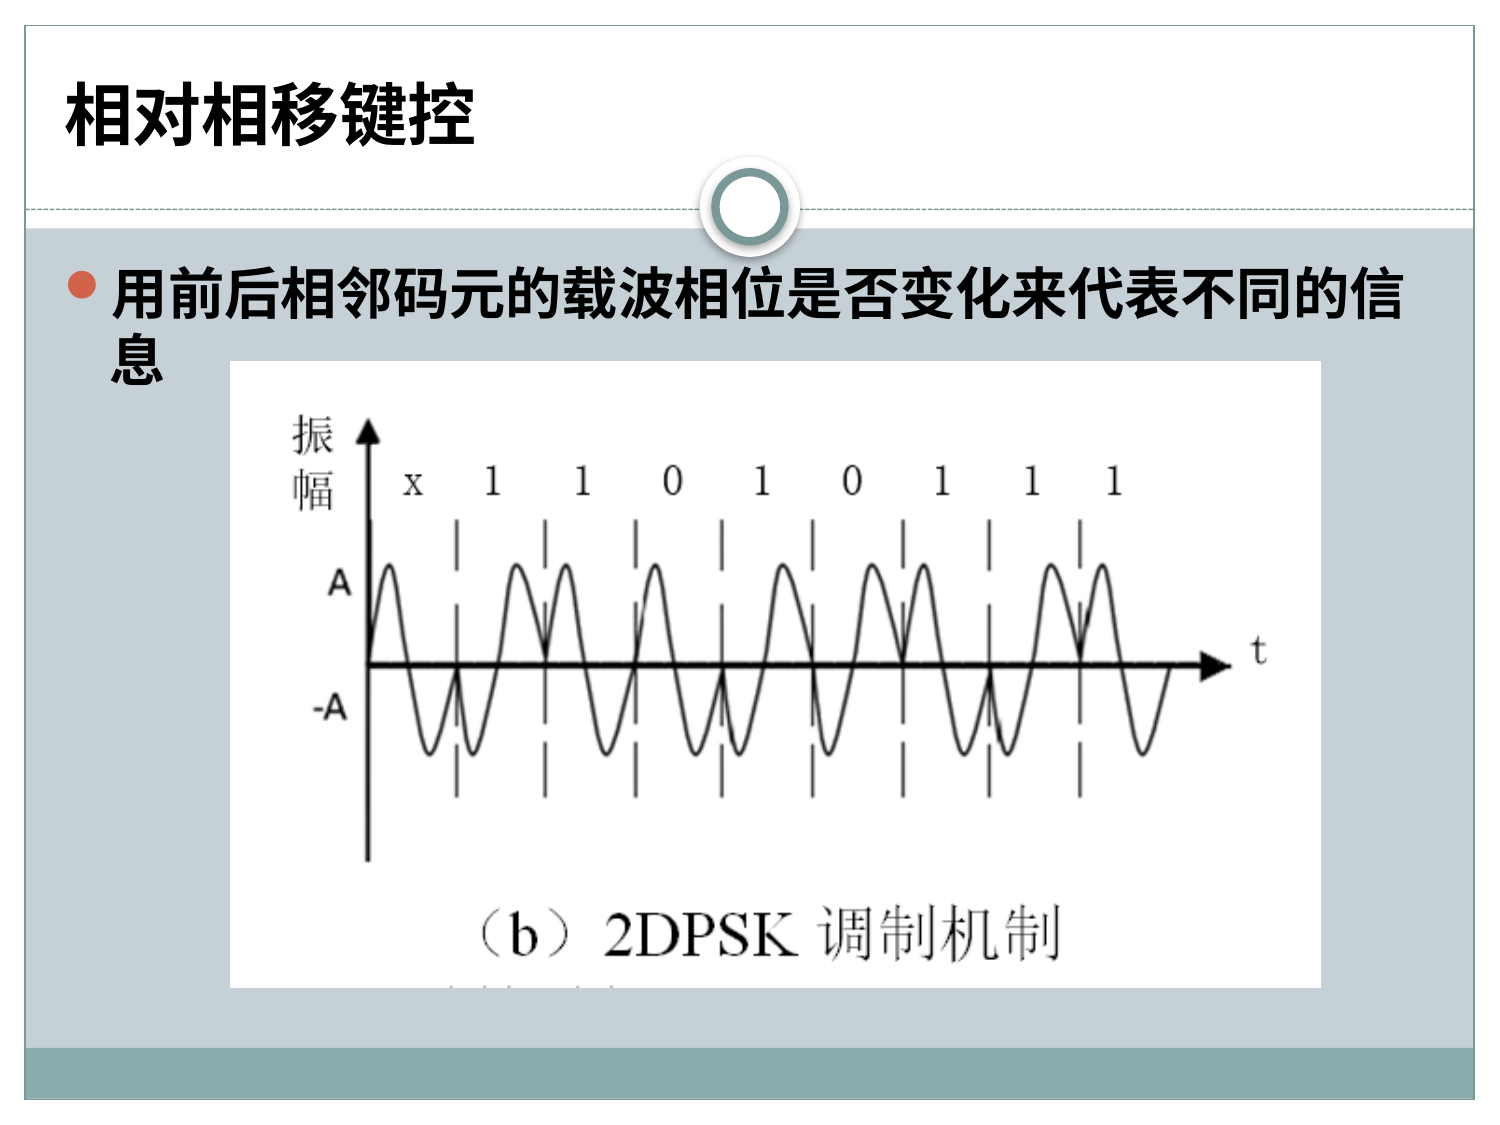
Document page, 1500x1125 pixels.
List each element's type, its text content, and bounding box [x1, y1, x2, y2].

picture [229, 361, 1321, 988]
list 用前后相邻码元的载波相位是否变化来代表不同的信息 [49, 250, 1445, 1001]
title 相对相移键控 [49, 37, 1450, 162]
